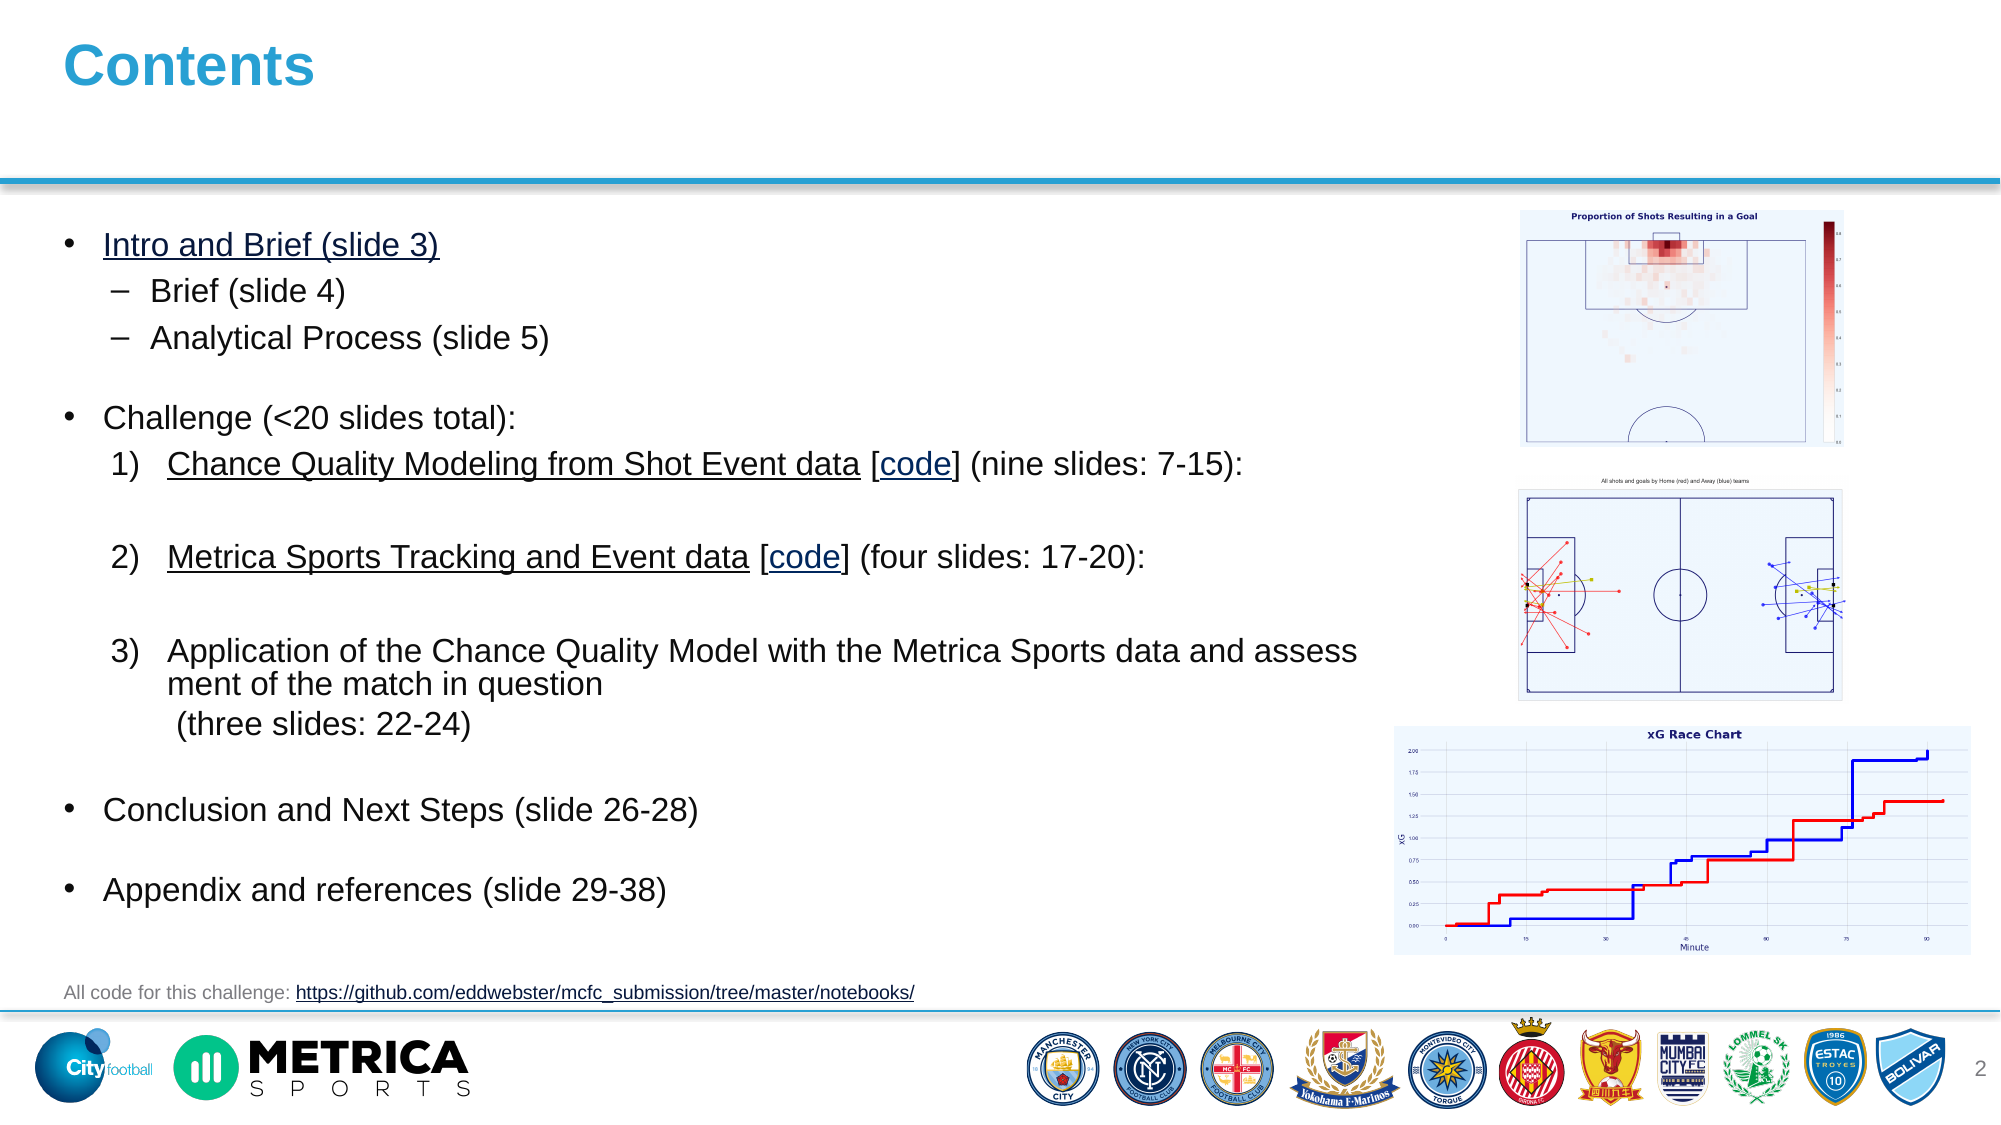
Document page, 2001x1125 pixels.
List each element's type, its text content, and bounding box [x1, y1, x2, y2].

picture [1026, 1017, 1487, 1109]
picture [1520, 210, 1845, 447]
picture [1718, 1028, 1795, 1106]
picture [35, 1028, 152, 1103]
text_box All code for this challenge: https://github.com/eddwebster/mcfc_submission/tree/master/notebooks/ [63, 976, 1937, 1004]
slide_number 2 [1936, 1044, 1987, 1091]
picture [1515, 475, 1850, 704]
picture [1393, 725, 1971, 955]
text_box Intro and Brief (slide 3) Brief (slide 4) Analytical Process (slide 5) Challenge (<20 slides total): Chance Quality Modeling from Shot Event data [code] (nine slides: 7-15): Metrica Sports Tracking and Event data [code] (four slides: 17-20): Application of the Chance Quality Model with the Metrica Sports data and assessment of the match in question (three slides: 22-24) Conclusion and Next Steps (slide 26-28) Appendix and references (slide 29-38) [63, 222, 1377, 958]
picture [1498, 1017, 1709, 1106]
picture [160, 1027, 483, 1108]
picture [1804, 1028, 1867, 1106]
picture [1875, 1028, 1946, 1106]
list Contents [63, 26, 1710, 105]
